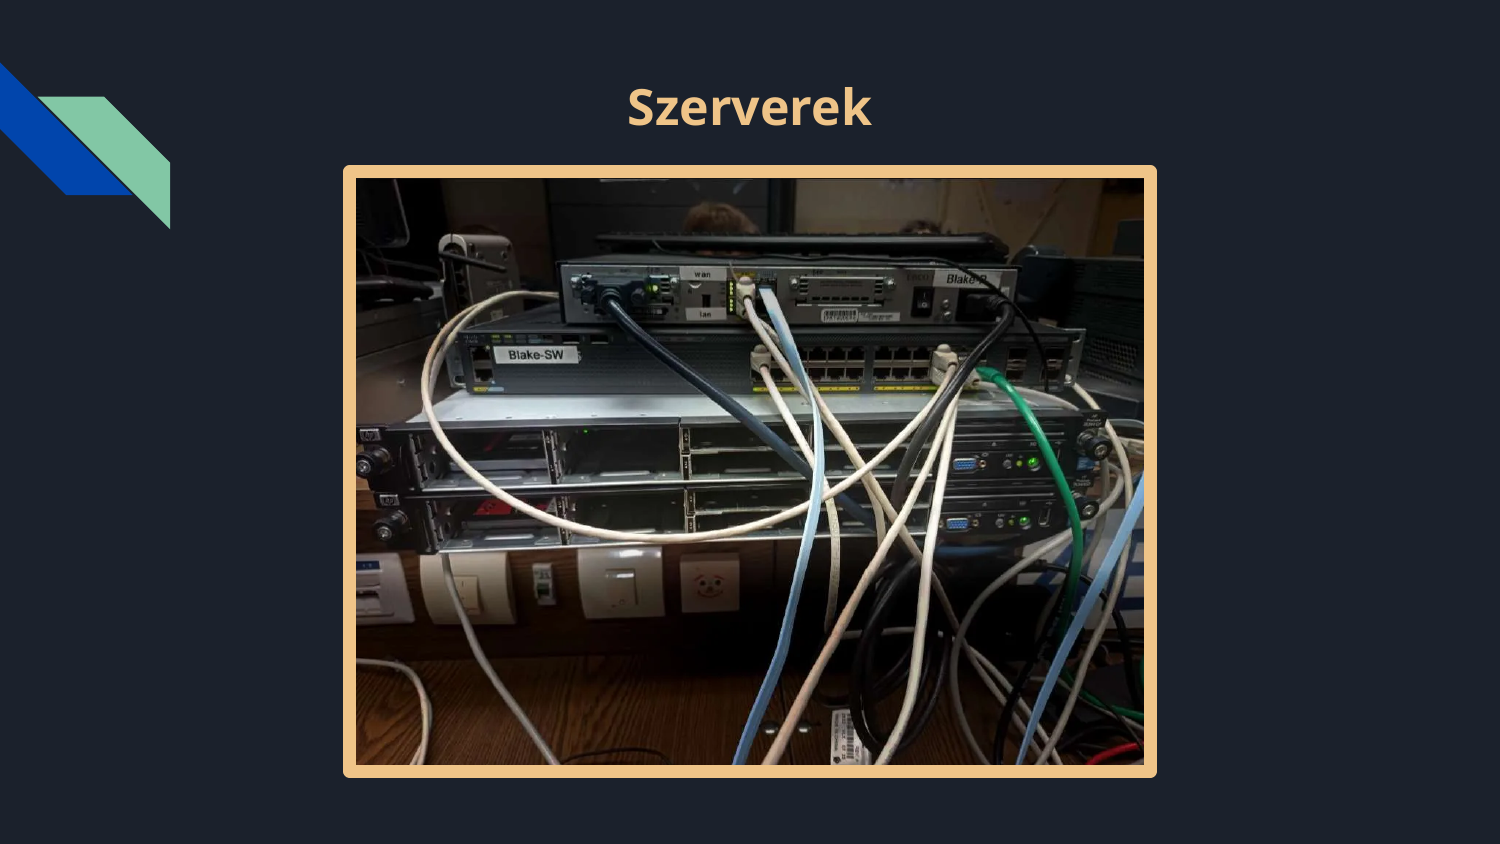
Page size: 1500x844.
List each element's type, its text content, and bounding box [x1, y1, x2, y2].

title Szerverek [270, 59, 1229, 210]
picture [355, 177, 1145, 766]
